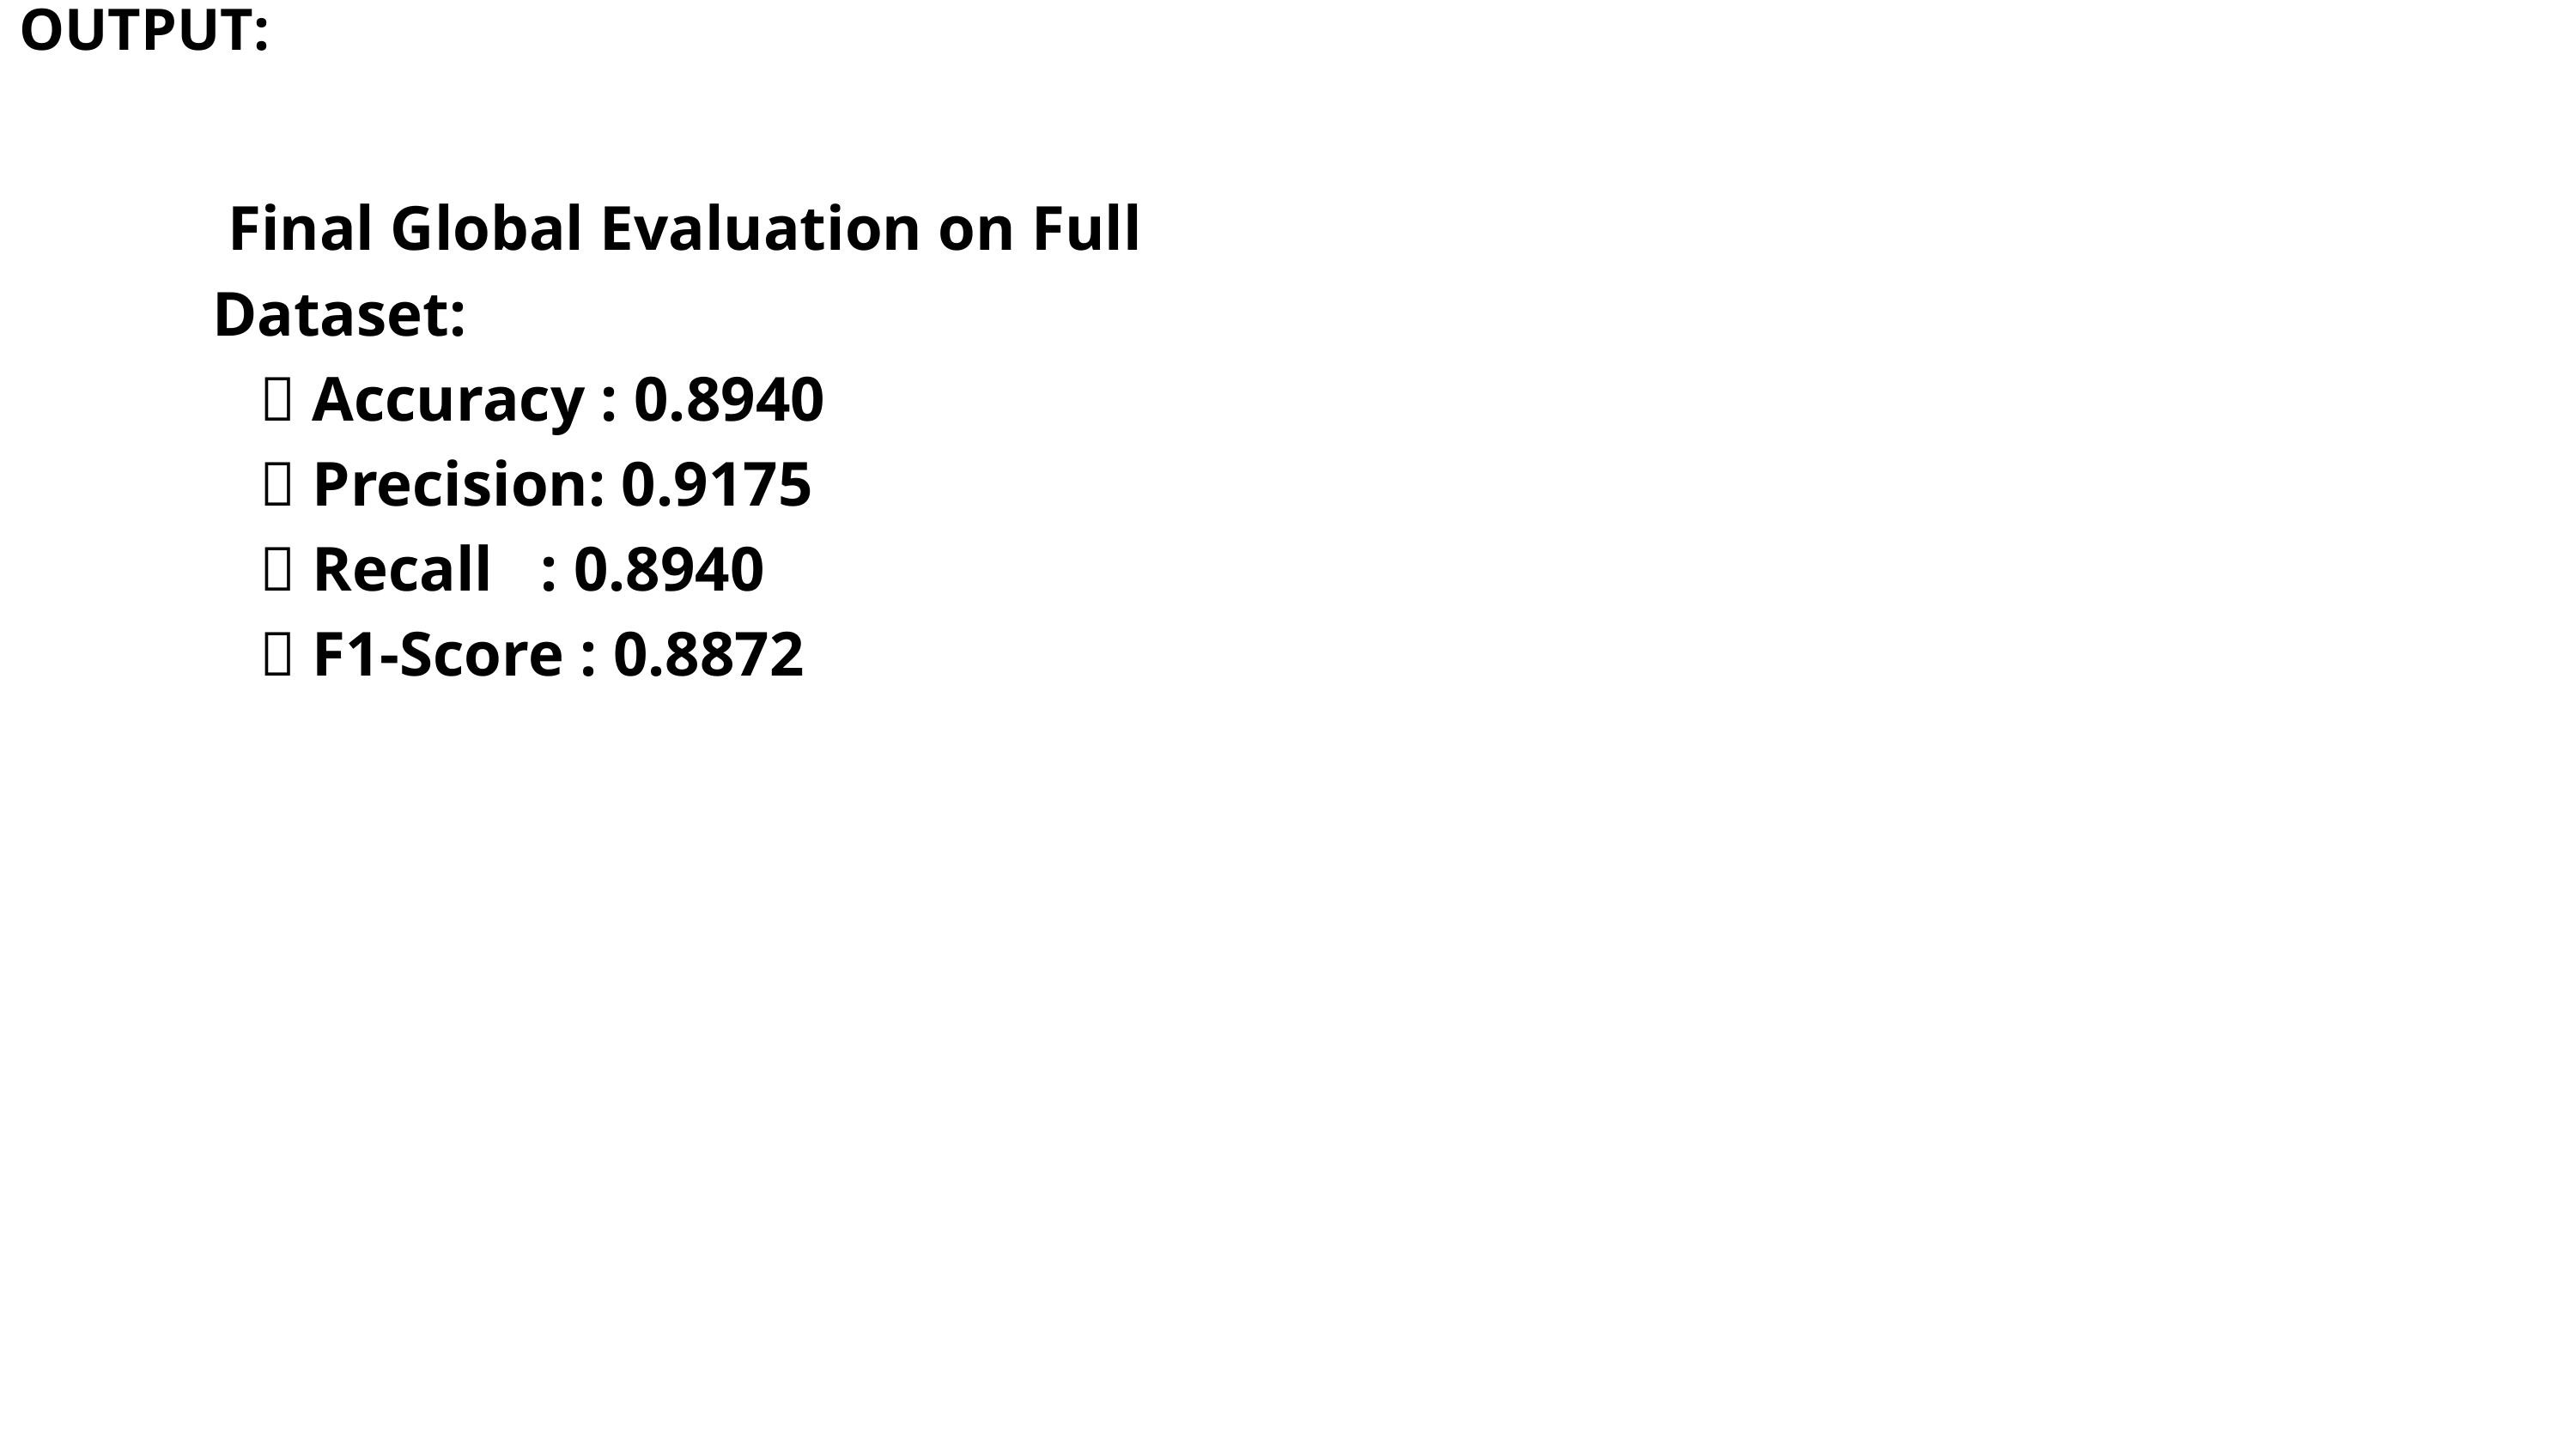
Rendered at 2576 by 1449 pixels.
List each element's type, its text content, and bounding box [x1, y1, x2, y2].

text_box OUTPUT: [0, 0, 608, 62]
text_box Final Global Evaluation on Full Dataset: 🔹 Accuracy : 0.8940 🔹 Precision: 0.9175 🔹 Recall : 0.8940 🔹 F1-Score : 0.8872 [212, 177, 1210, 688]
